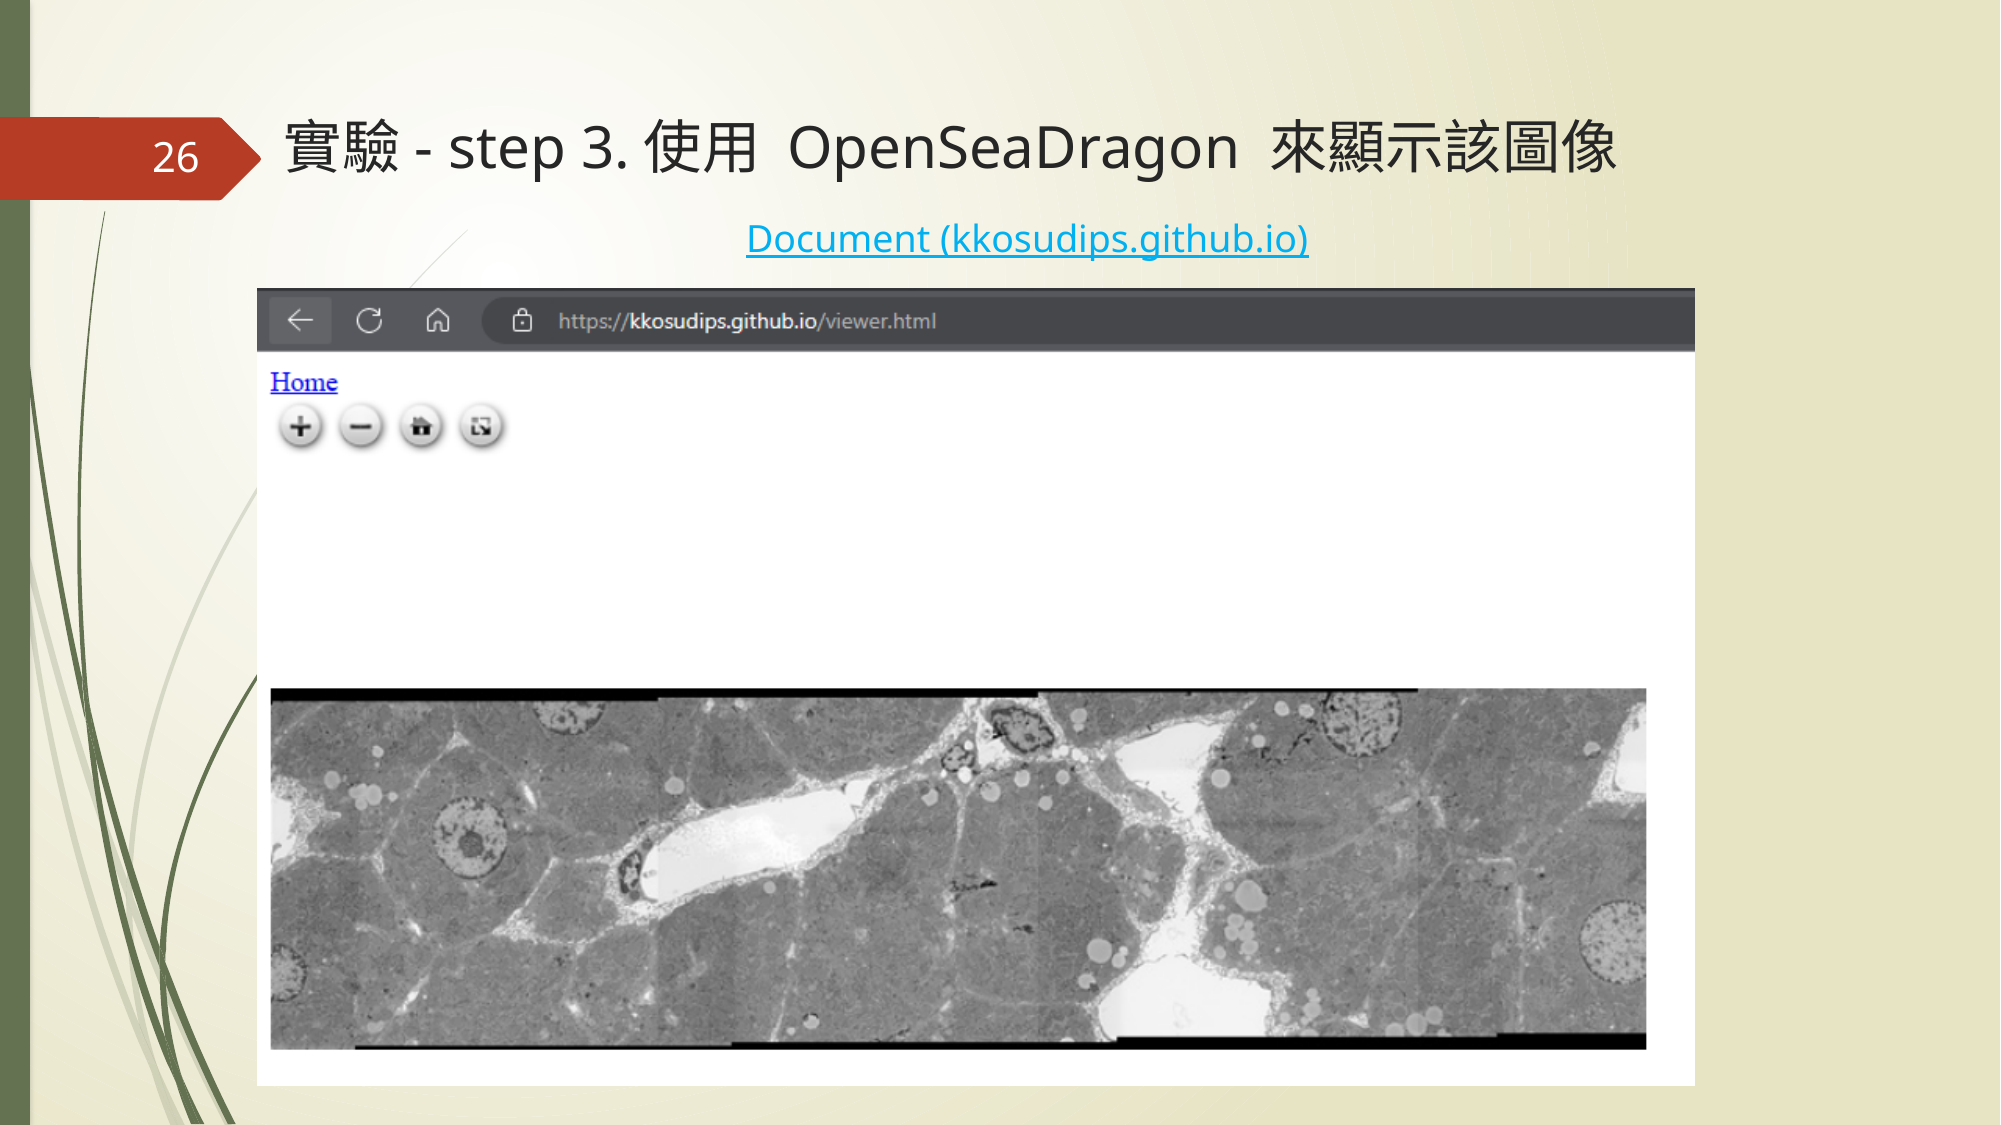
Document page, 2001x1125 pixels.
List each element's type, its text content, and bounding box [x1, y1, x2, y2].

picture [256, 288, 1695, 1086]
slide_number 26 [87, 129, 216, 190]
text_box Document (kkosudips.github.io) [731, 207, 1731, 274]
title 實驗- step 3.使用 OpenSeaDragon 來顯示該圖像 [269, 102, 1731, 313]
